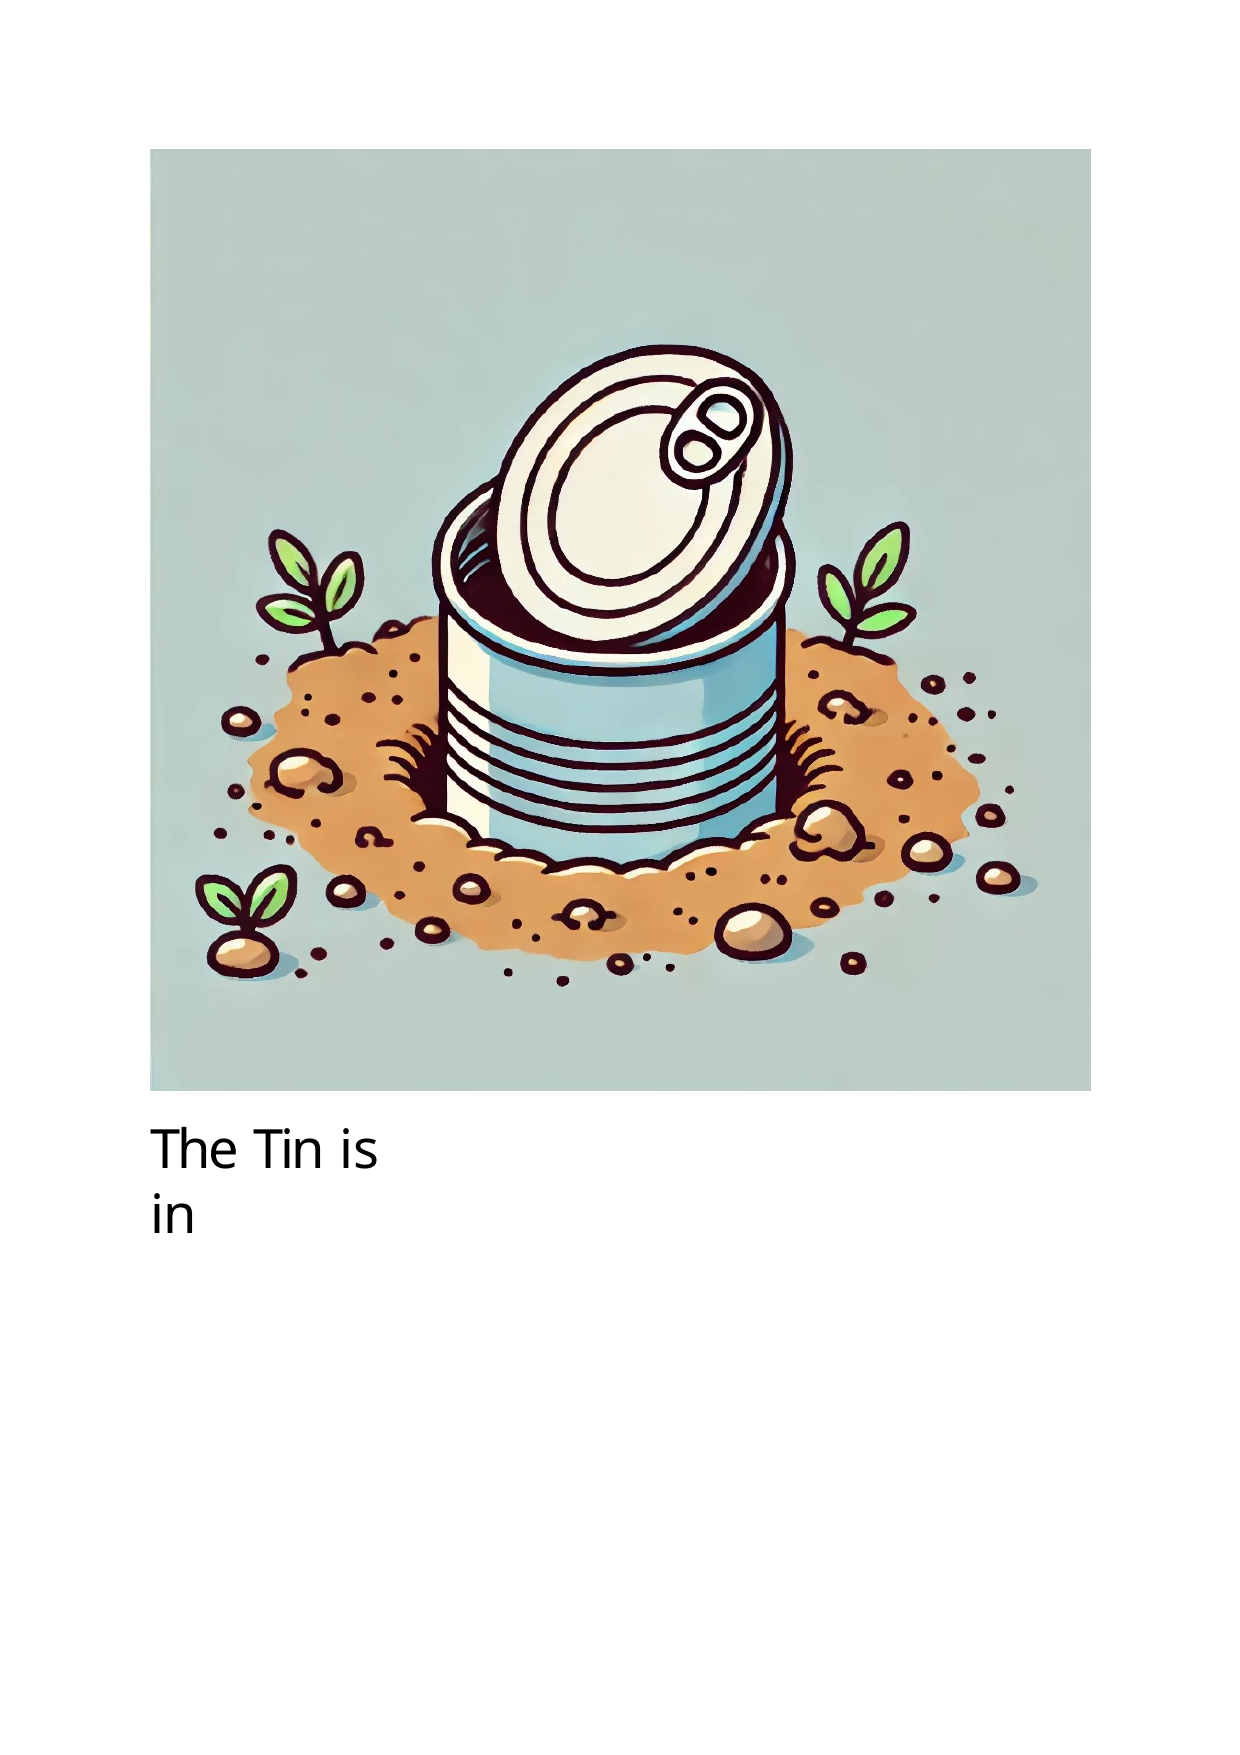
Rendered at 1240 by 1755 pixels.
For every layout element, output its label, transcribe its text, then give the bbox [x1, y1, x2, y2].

text_box The Tin is in [147, 1112, 420, 1245]
picture [149, 149, 1091, 1091]
